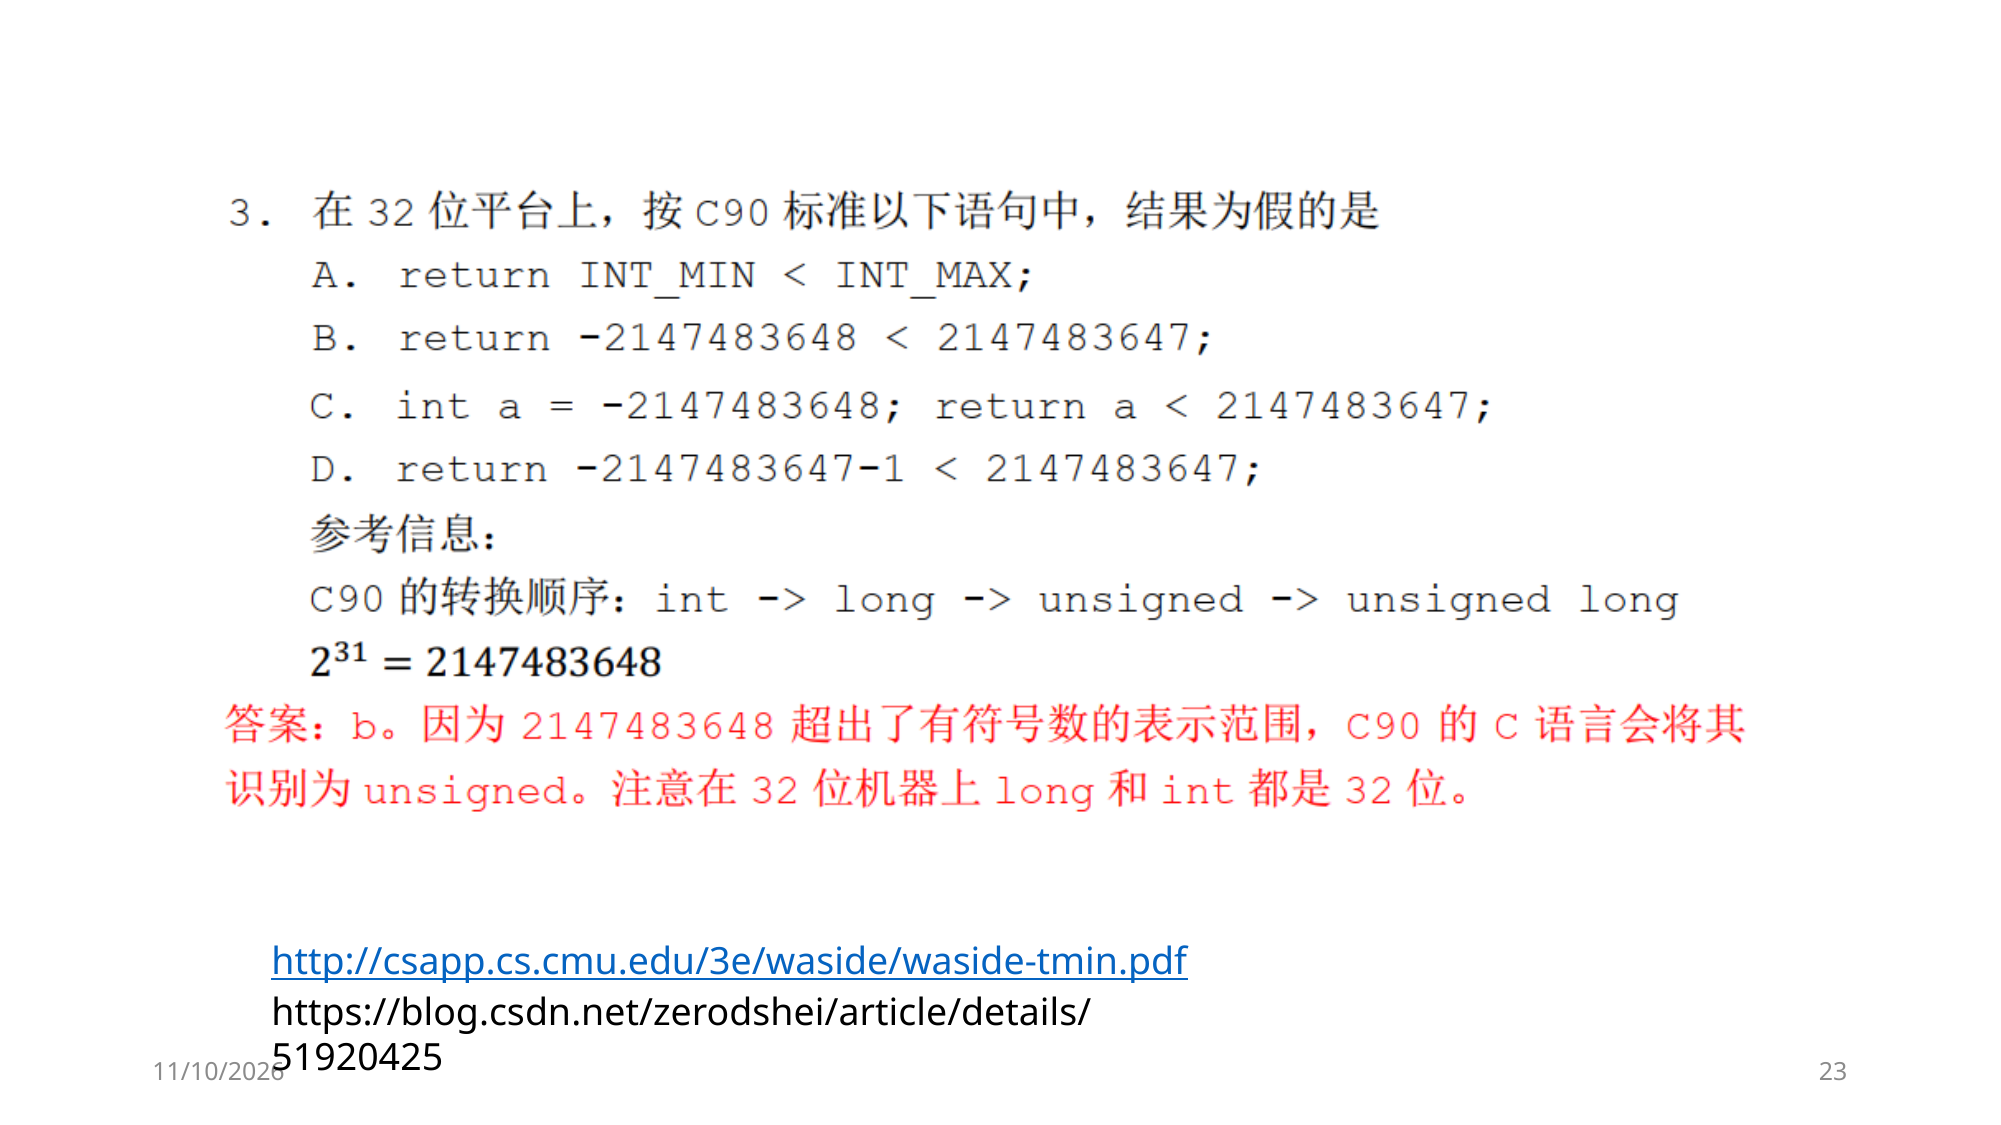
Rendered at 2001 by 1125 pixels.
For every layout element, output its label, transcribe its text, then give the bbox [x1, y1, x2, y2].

text_box http://csapp.cs.cmu.edu/3e/waside/waside-tmin.pdf https://blog.csdn.net/zerodshei/article/details/51920425 [256, 929, 1237, 1086]
slide_number 23 [1412, 1042, 1863, 1103]
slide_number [137, 1042, 588, 1103]
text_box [177, 153, 1822, 830]
